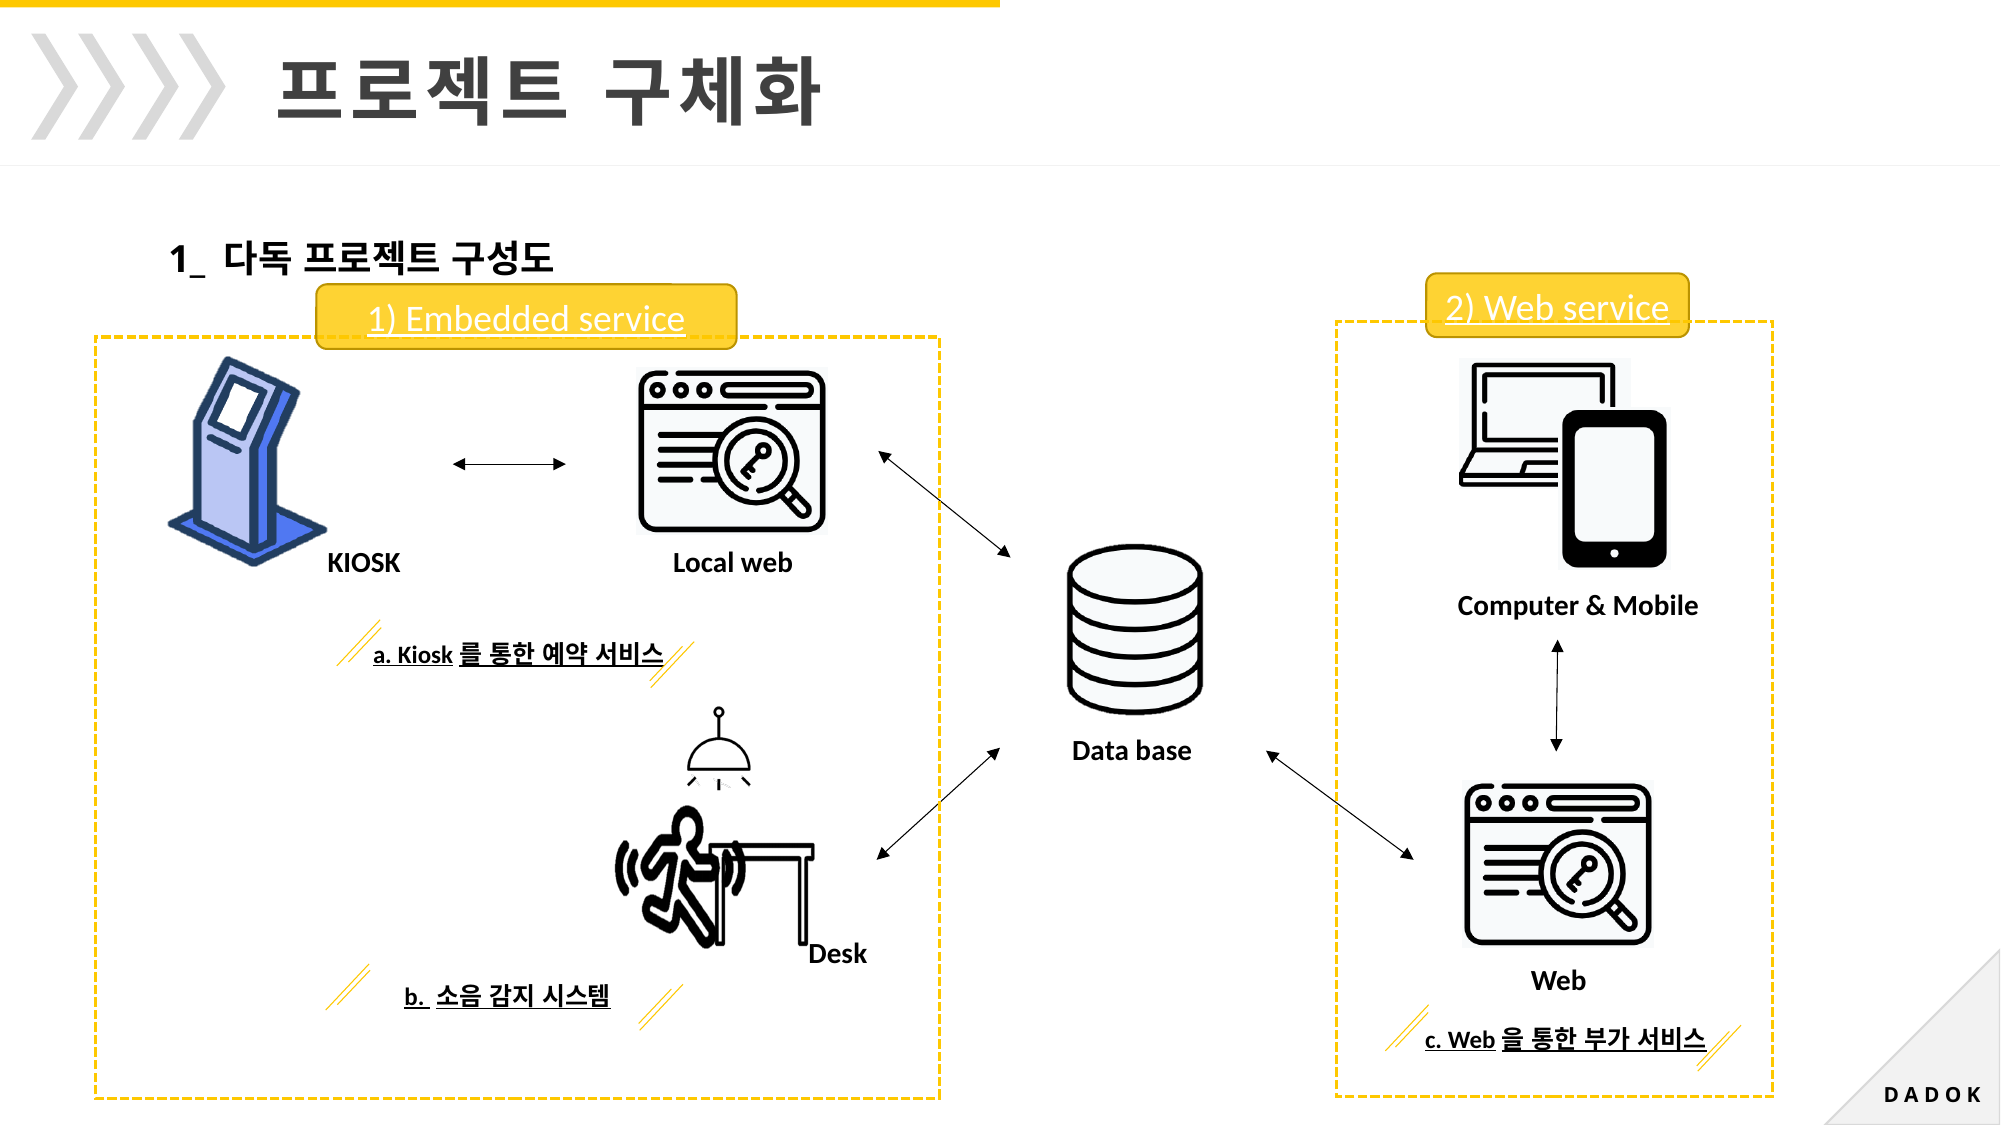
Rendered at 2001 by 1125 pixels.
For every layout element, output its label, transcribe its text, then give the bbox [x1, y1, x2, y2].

text_box [94, 336, 940, 1099]
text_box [1265, 750, 1414, 860]
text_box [131, 33, 226, 140]
text_box 프로젝트 구체화 [259, 37, 838, 142]
text_box 1) Embedded service [315, 283, 738, 350]
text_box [1371, 1000, 1760, 1076]
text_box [31, 33, 125, 140]
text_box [313, 957, 702, 1034]
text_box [609, 704, 898, 979]
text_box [324, 615, 714, 691]
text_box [878, 450, 1011, 558]
text_box [0, 0, 1001, 8]
text_box D A D O K [1868, 1074, 1996, 1115]
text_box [1046, 534, 1240, 772]
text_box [1426, 273, 1754, 1000]
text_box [636, 367, 828, 587]
text_box 1_ 다독 프로젝트 구성도 [153, 205, 909, 288]
text_box [1336, 320, 1774, 1098]
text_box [147, 351, 418, 587]
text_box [898, 747, 1000, 860]
